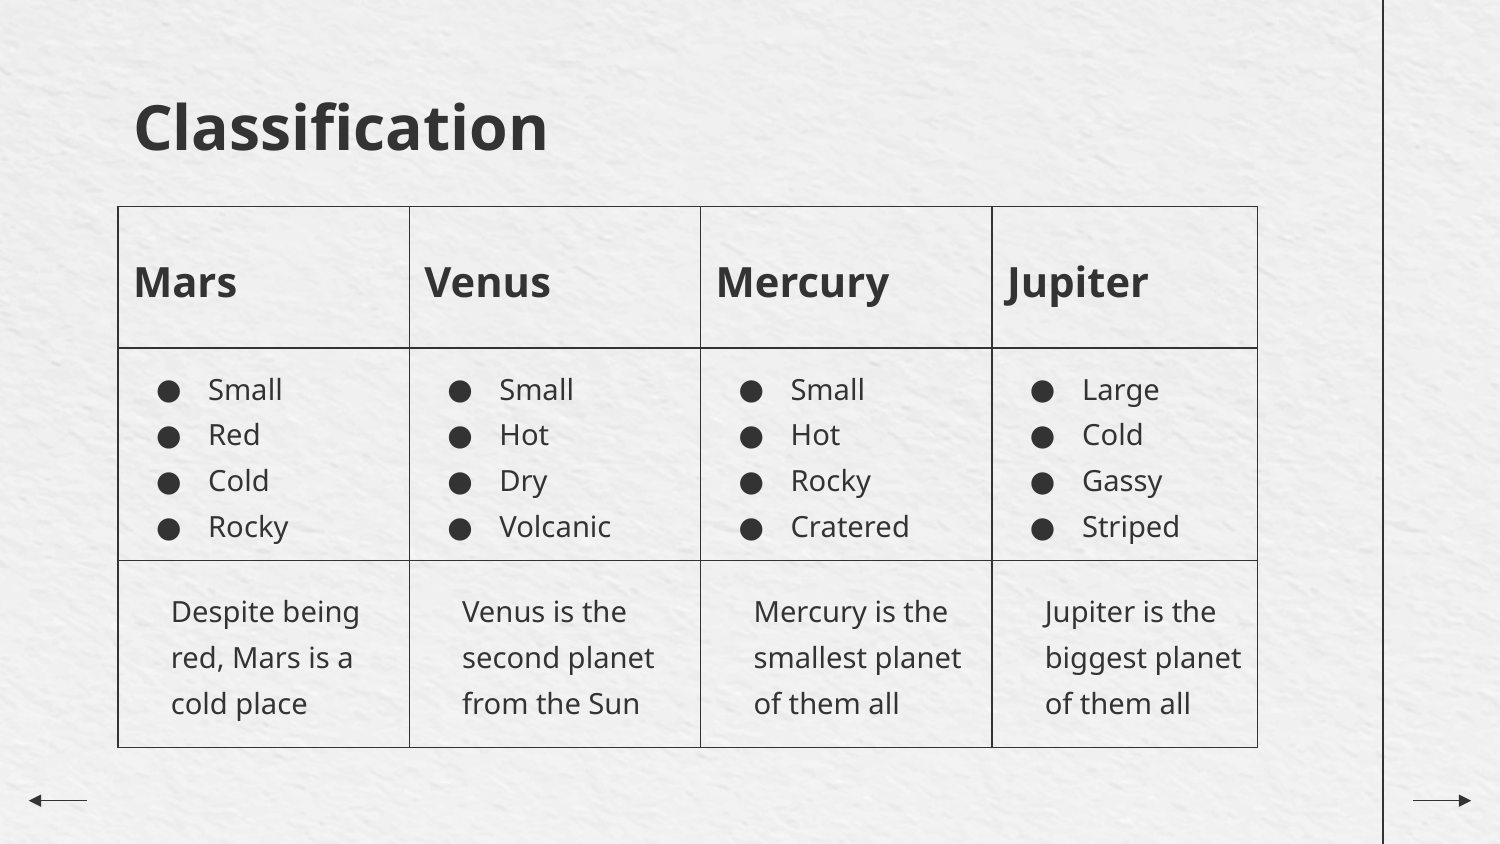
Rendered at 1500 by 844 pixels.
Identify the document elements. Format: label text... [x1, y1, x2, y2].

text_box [1416, 802, 1458, 806]
text_box Saturn is composed of hydrogen and helium [29, 797, 95, 811]
title Classification [118, 72, 1382, 167]
table_cell Despite being red, Mars is a cold place [119, 561, 409, 747]
table_cell Small Hot Rocky Cratered [701, 349, 991, 560]
table_cell Venus is the second planet from the Sun [410, 561, 700, 747]
table_header Venus [410, 207, 700, 347]
table_cell Large Cold Gassy Striped [993, 349, 1257, 560]
table_cell Jupiter is the biggest planet of them all [993, 561, 1257, 747]
table_header Jupiter [993, 207, 1257, 347]
table_header Mercury [701, 207, 991, 347]
table_cell Mercury is the smallest planet of them all [701, 561, 991, 747]
table_cell Small Hot Dry Volcanic [410, 349, 700, 560]
table_cell Small Red Cold Rocky [119, 349, 409, 560]
table_header Mars [119, 207, 409, 347]
text_box Saturn is composed of hydrogen and helium [1413, 797, 1479, 811]
